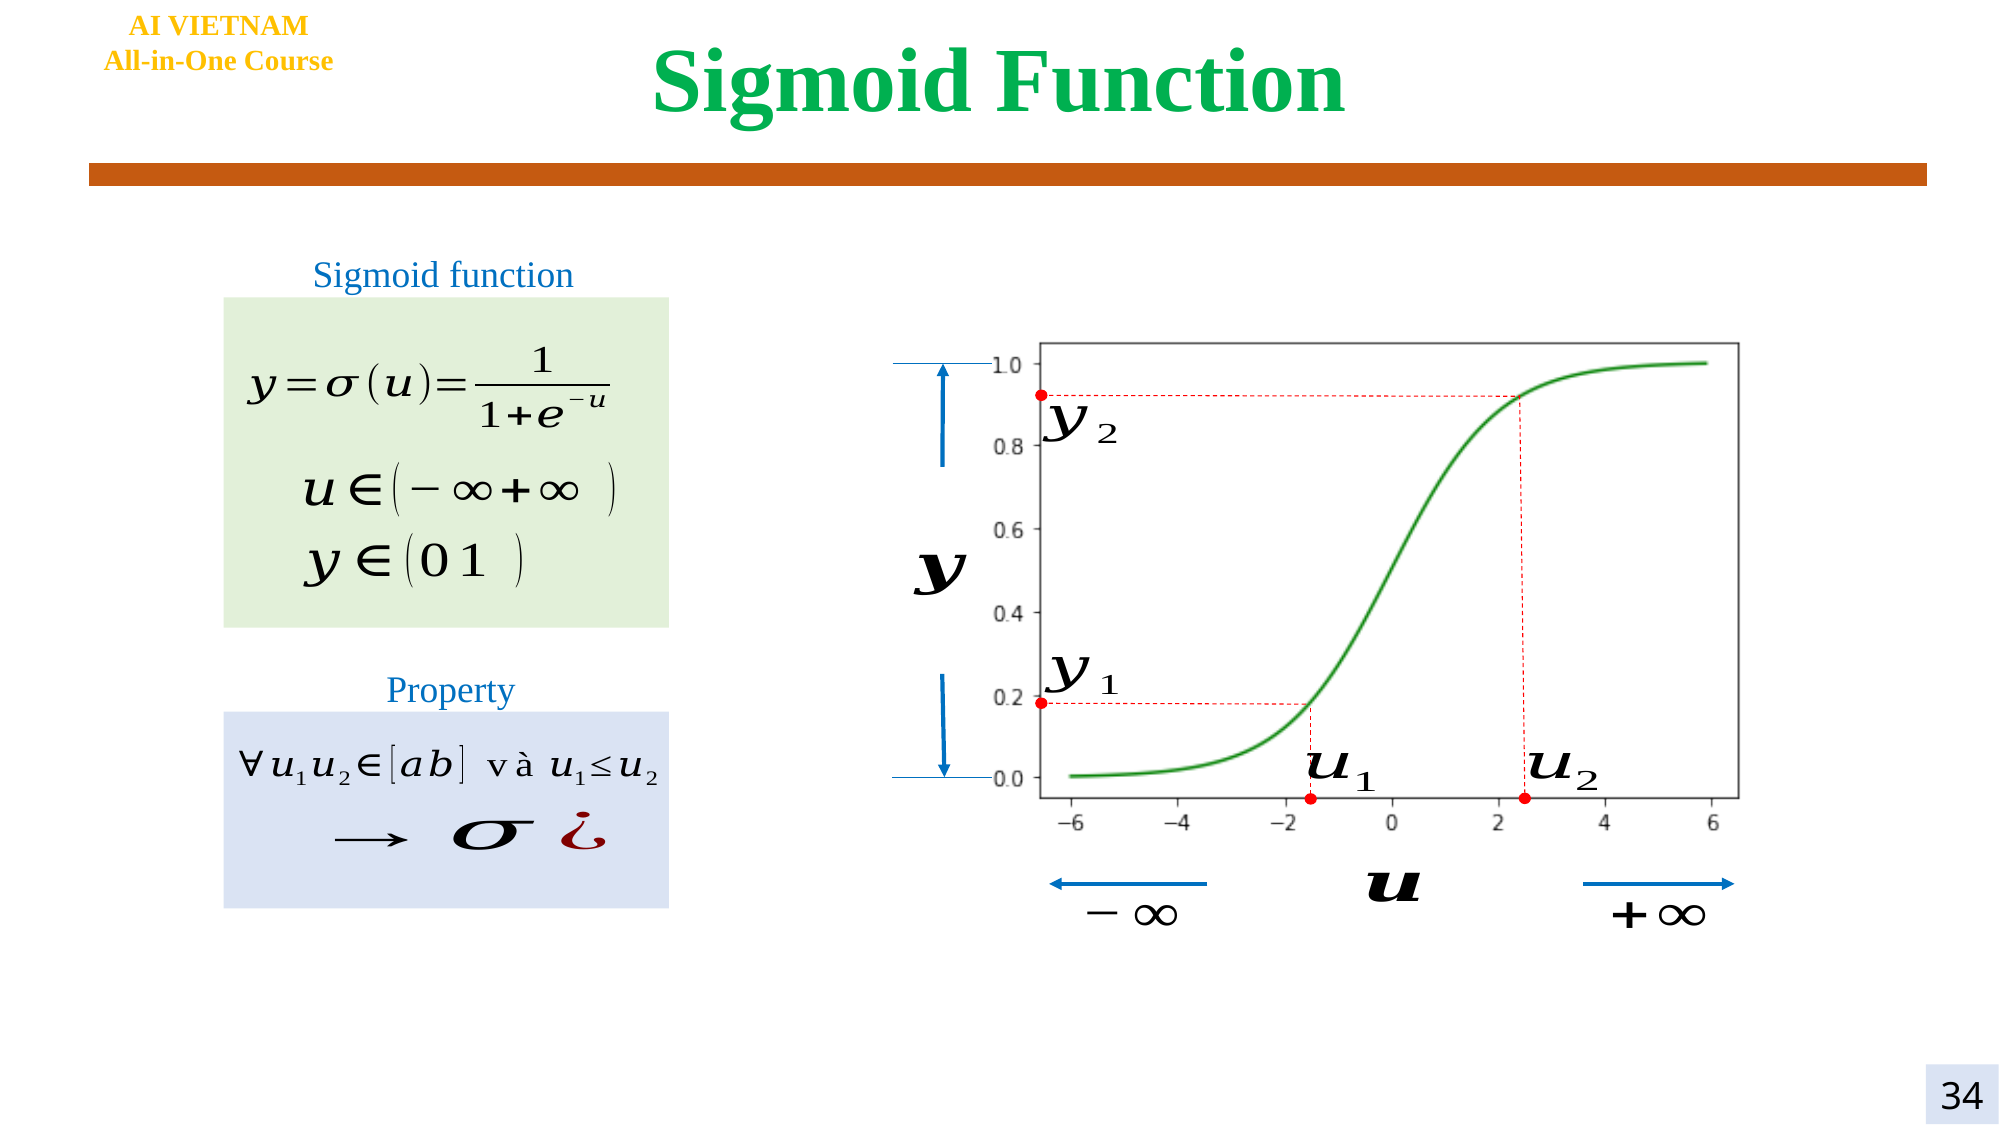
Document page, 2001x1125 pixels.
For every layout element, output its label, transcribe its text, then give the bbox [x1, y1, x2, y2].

text_box Sigmoid function [297, 243, 590, 303]
title Sigmoid Function [137, 0, 1863, 163]
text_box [892, 330, 1753, 945]
text_box Property [371, 657, 531, 718]
text_box AI VIETNAM All-in-One Course [88, 0, 349, 84]
text_box [222, 296, 670, 629]
text_box [222, 711, 670, 909]
text_box 34 [1925, 1064, 1999, 1125]
text_box [89, 163, 1927, 186]
